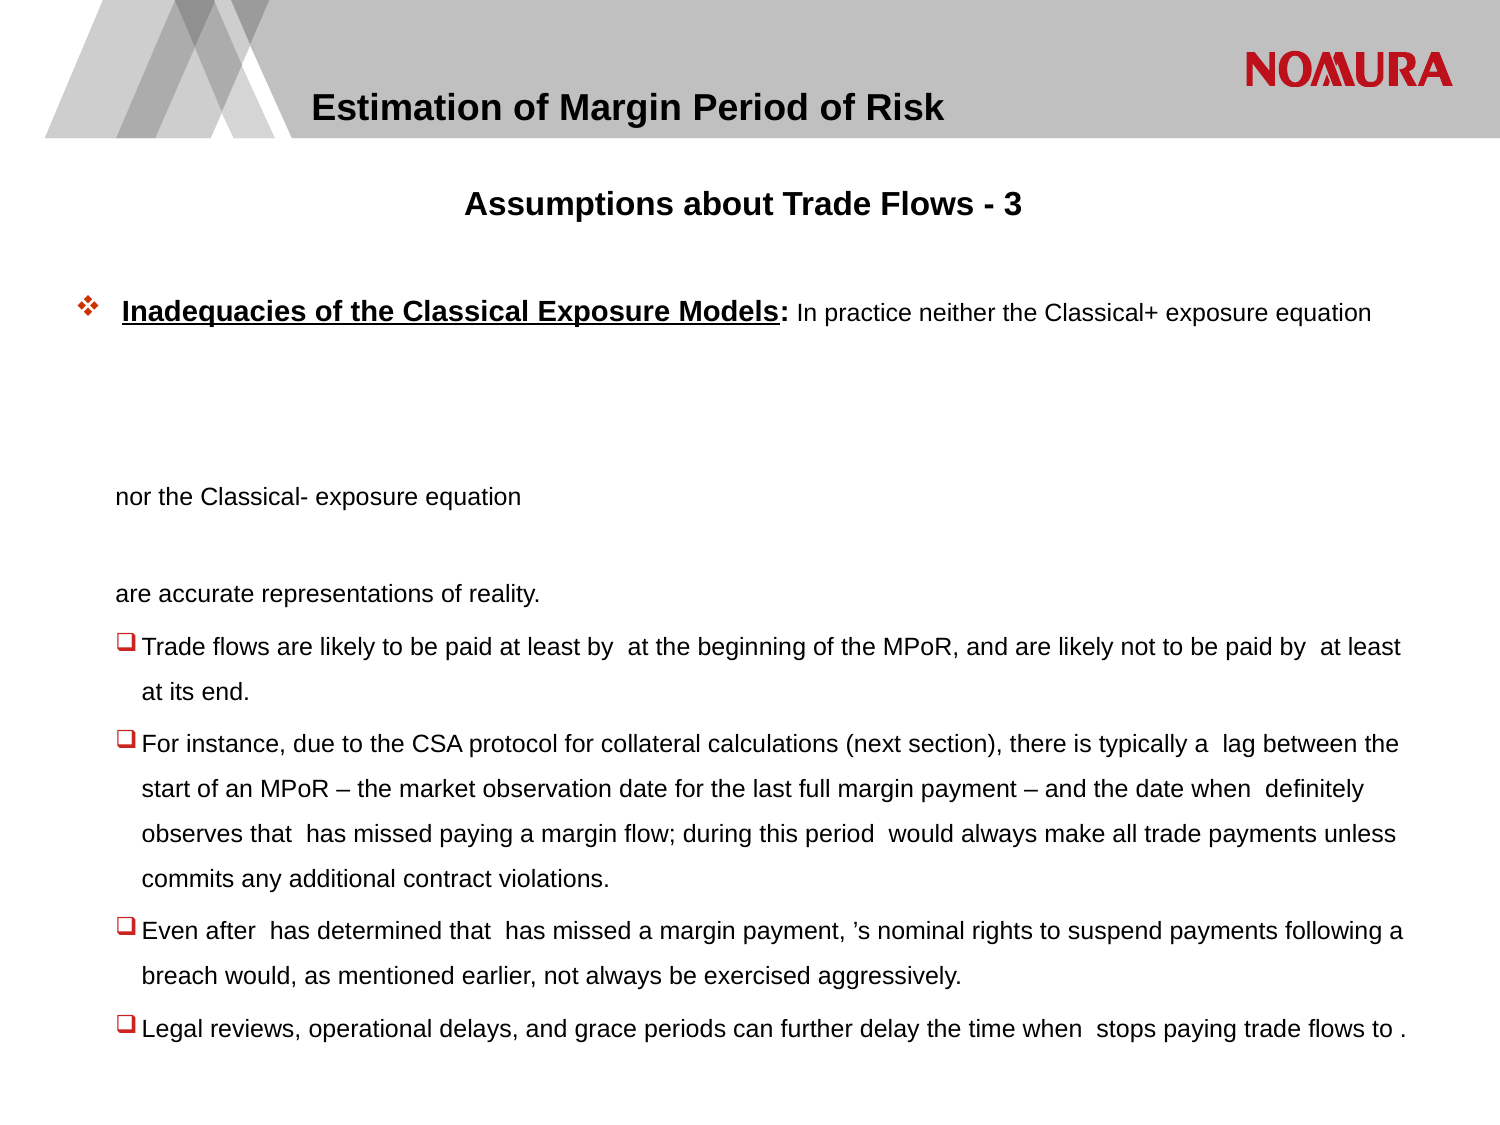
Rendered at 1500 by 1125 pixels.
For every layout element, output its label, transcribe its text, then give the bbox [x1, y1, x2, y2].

title Estimation of Margin Period of Risk [311, 9, 1223, 128]
